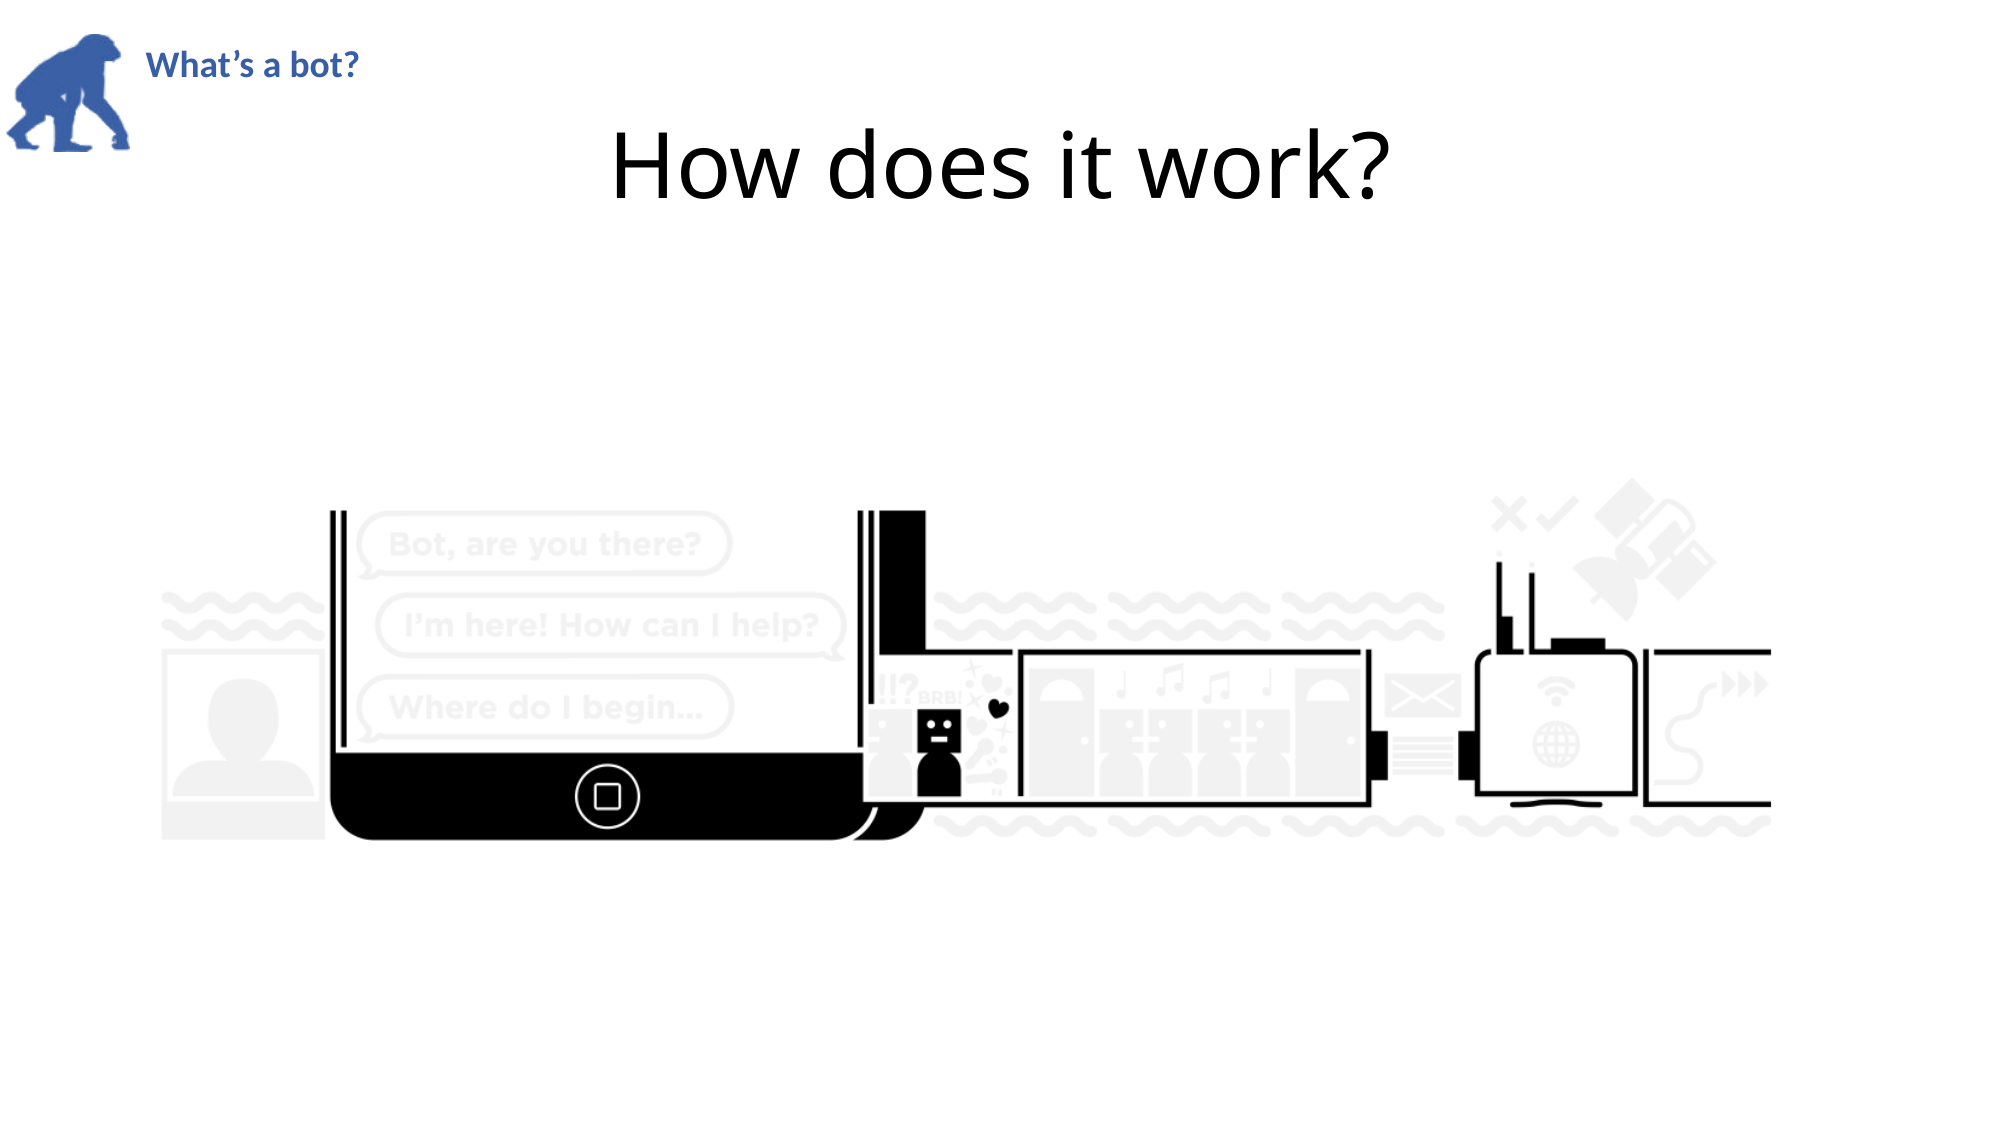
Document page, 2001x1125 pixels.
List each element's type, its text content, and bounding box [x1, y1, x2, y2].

picture [0, 363, 1933, 968]
title How does it work? [137, 59, 1863, 278]
picture [6, 34, 130, 152]
text_box What’s a bot? [130, 32, 376, 93]
